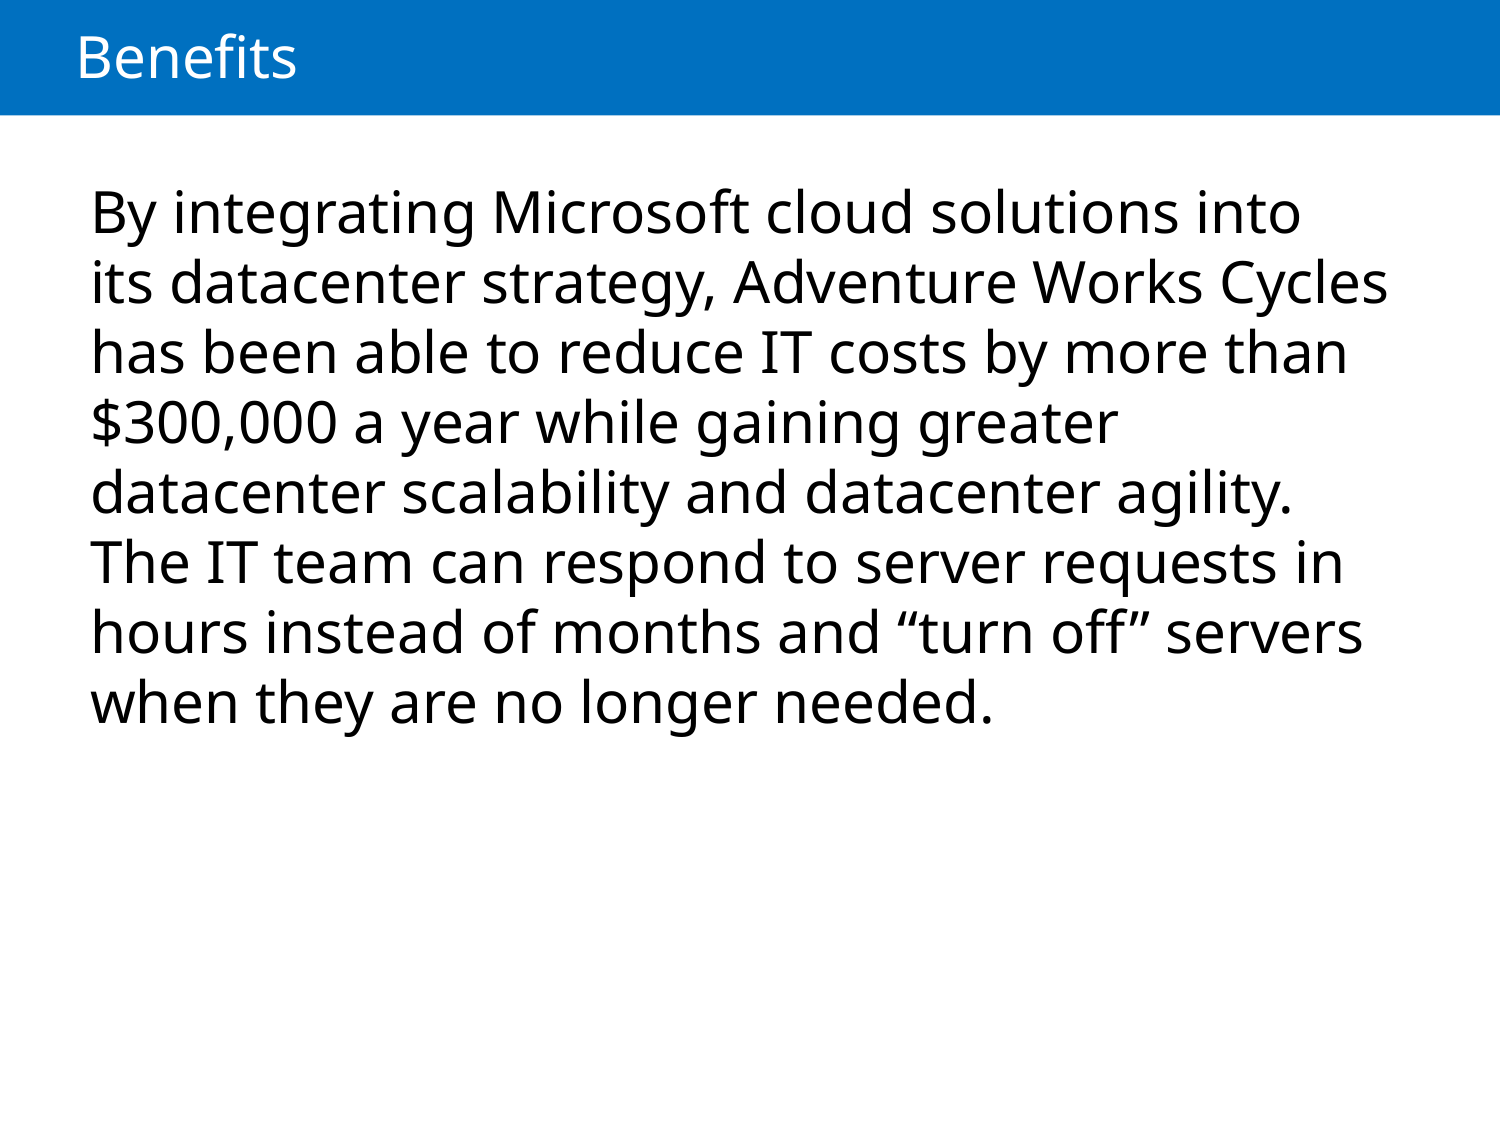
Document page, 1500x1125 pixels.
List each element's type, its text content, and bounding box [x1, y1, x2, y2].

title Benefits [75, 0, 1351, 122]
text_box By integrating Microsoft cloud solutions into its datacenter strategy, Adventure Works Cycles has been able to reduce IT costs by more than $300,000 a year while gaining greater datacenter scalability and datacenter agility. The IT team can respond to server requests in hours instead of months and “turn off” servers when they are no longer needed. [75, 167, 1408, 1012]
